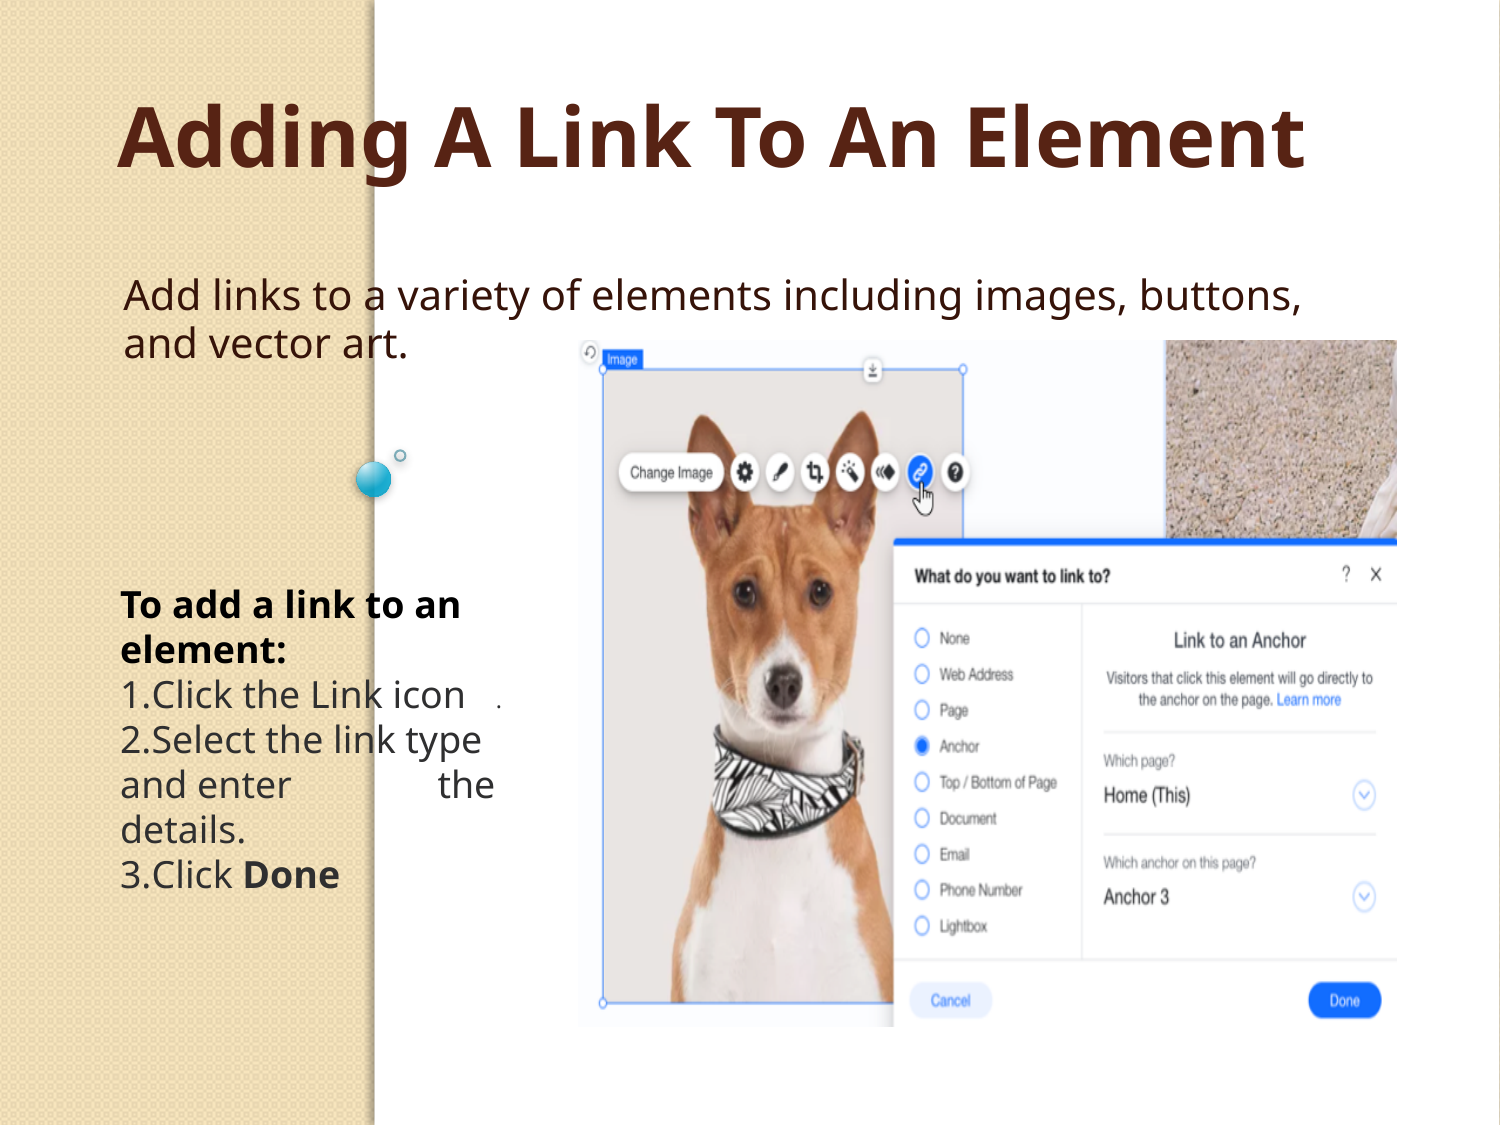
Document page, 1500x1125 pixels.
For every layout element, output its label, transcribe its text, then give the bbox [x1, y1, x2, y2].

text_box To add a link to an element: Click the Link icon . Select the link type and enter the details. Click Done [105, 574, 555, 904]
title Adding A Link To An Element [102, 83, 1397, 247]
list Add links to a variety of elements including images, buttons, and vector art. [105, 175, 1400, 422]
picture [577, 340, 1397, 1027]
